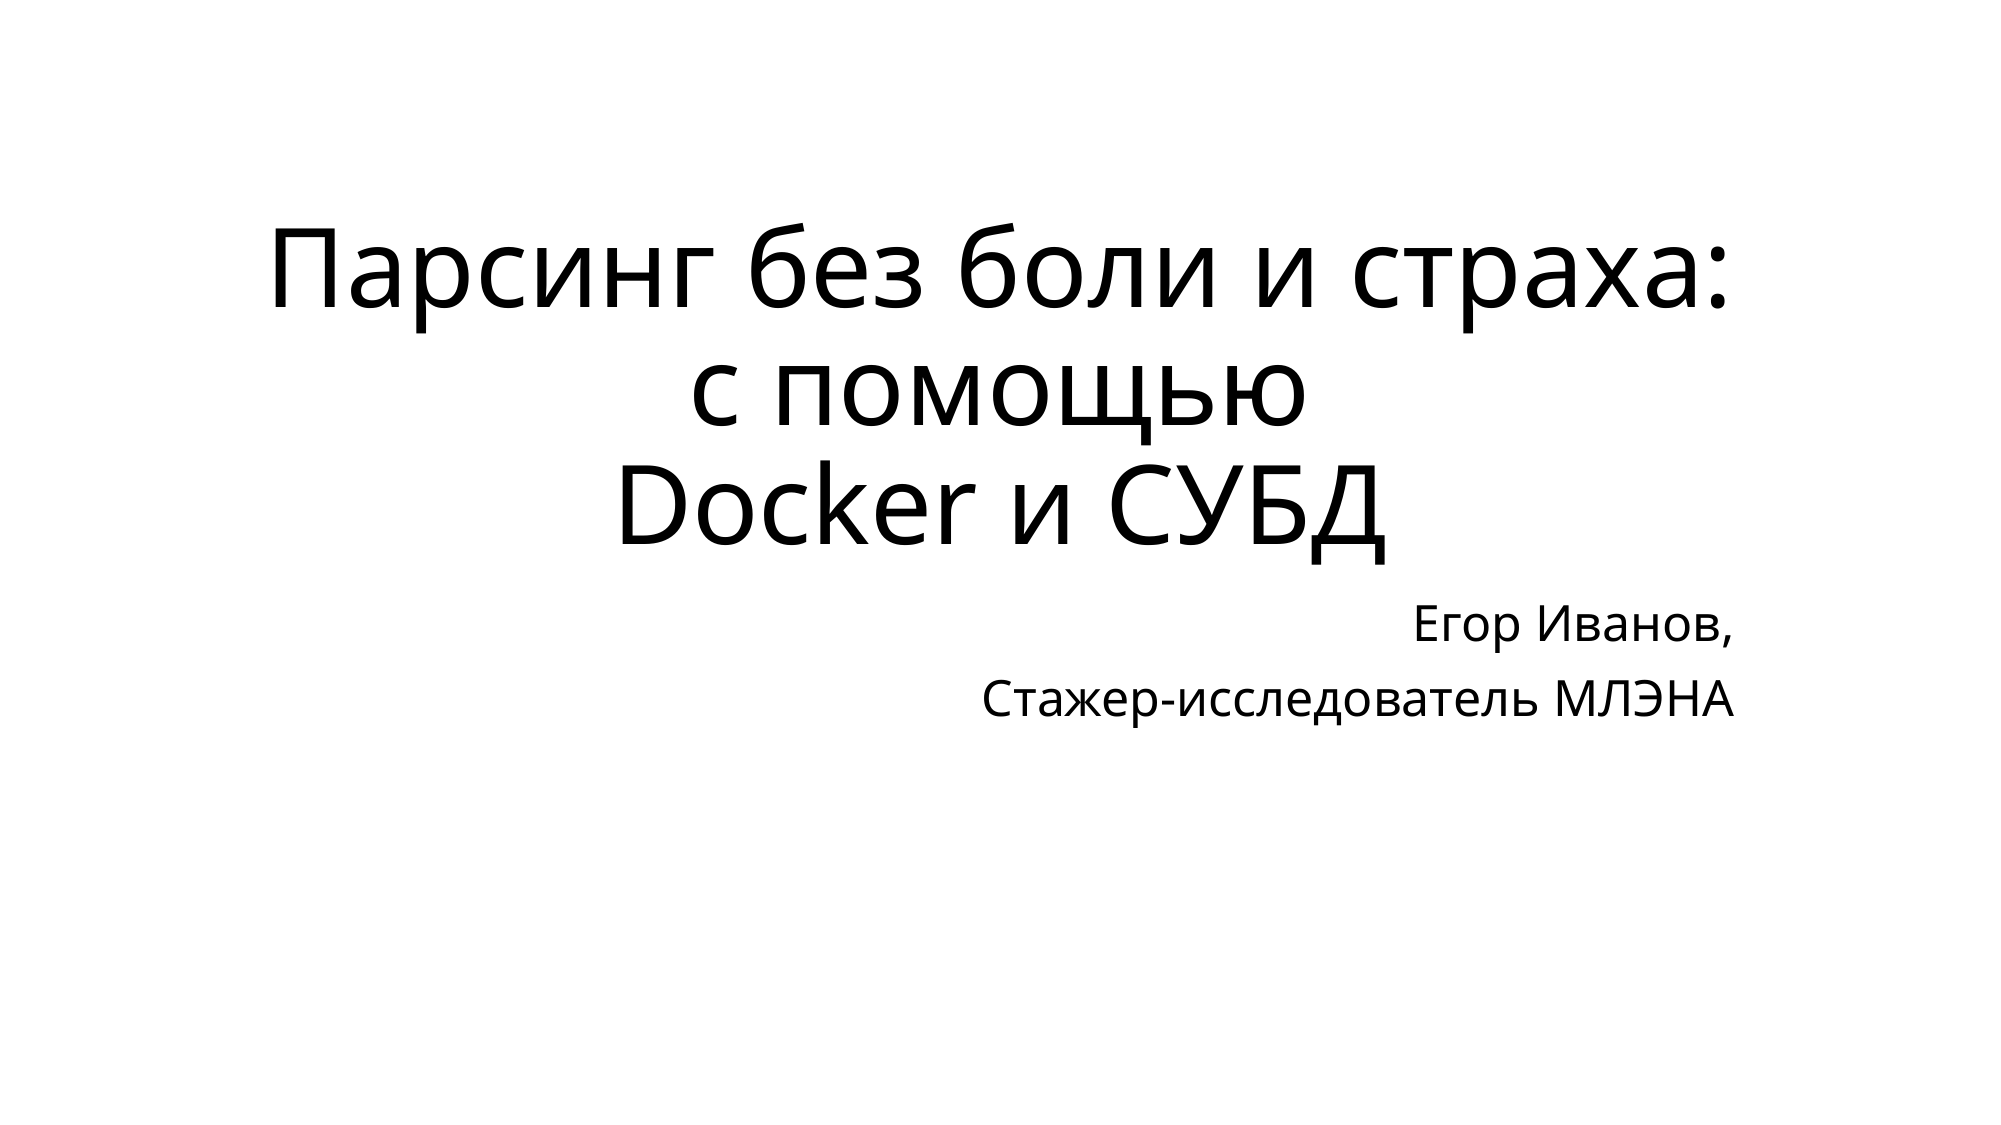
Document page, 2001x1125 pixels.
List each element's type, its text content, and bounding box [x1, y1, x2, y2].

title Парсинг без боли и страха: с помощью Docker и СУБД [249, 184, 1750, 576]
subtitle Егор Иванов, Стажер-исследователь МЛЭНА [249, 590, 1750, 863]
